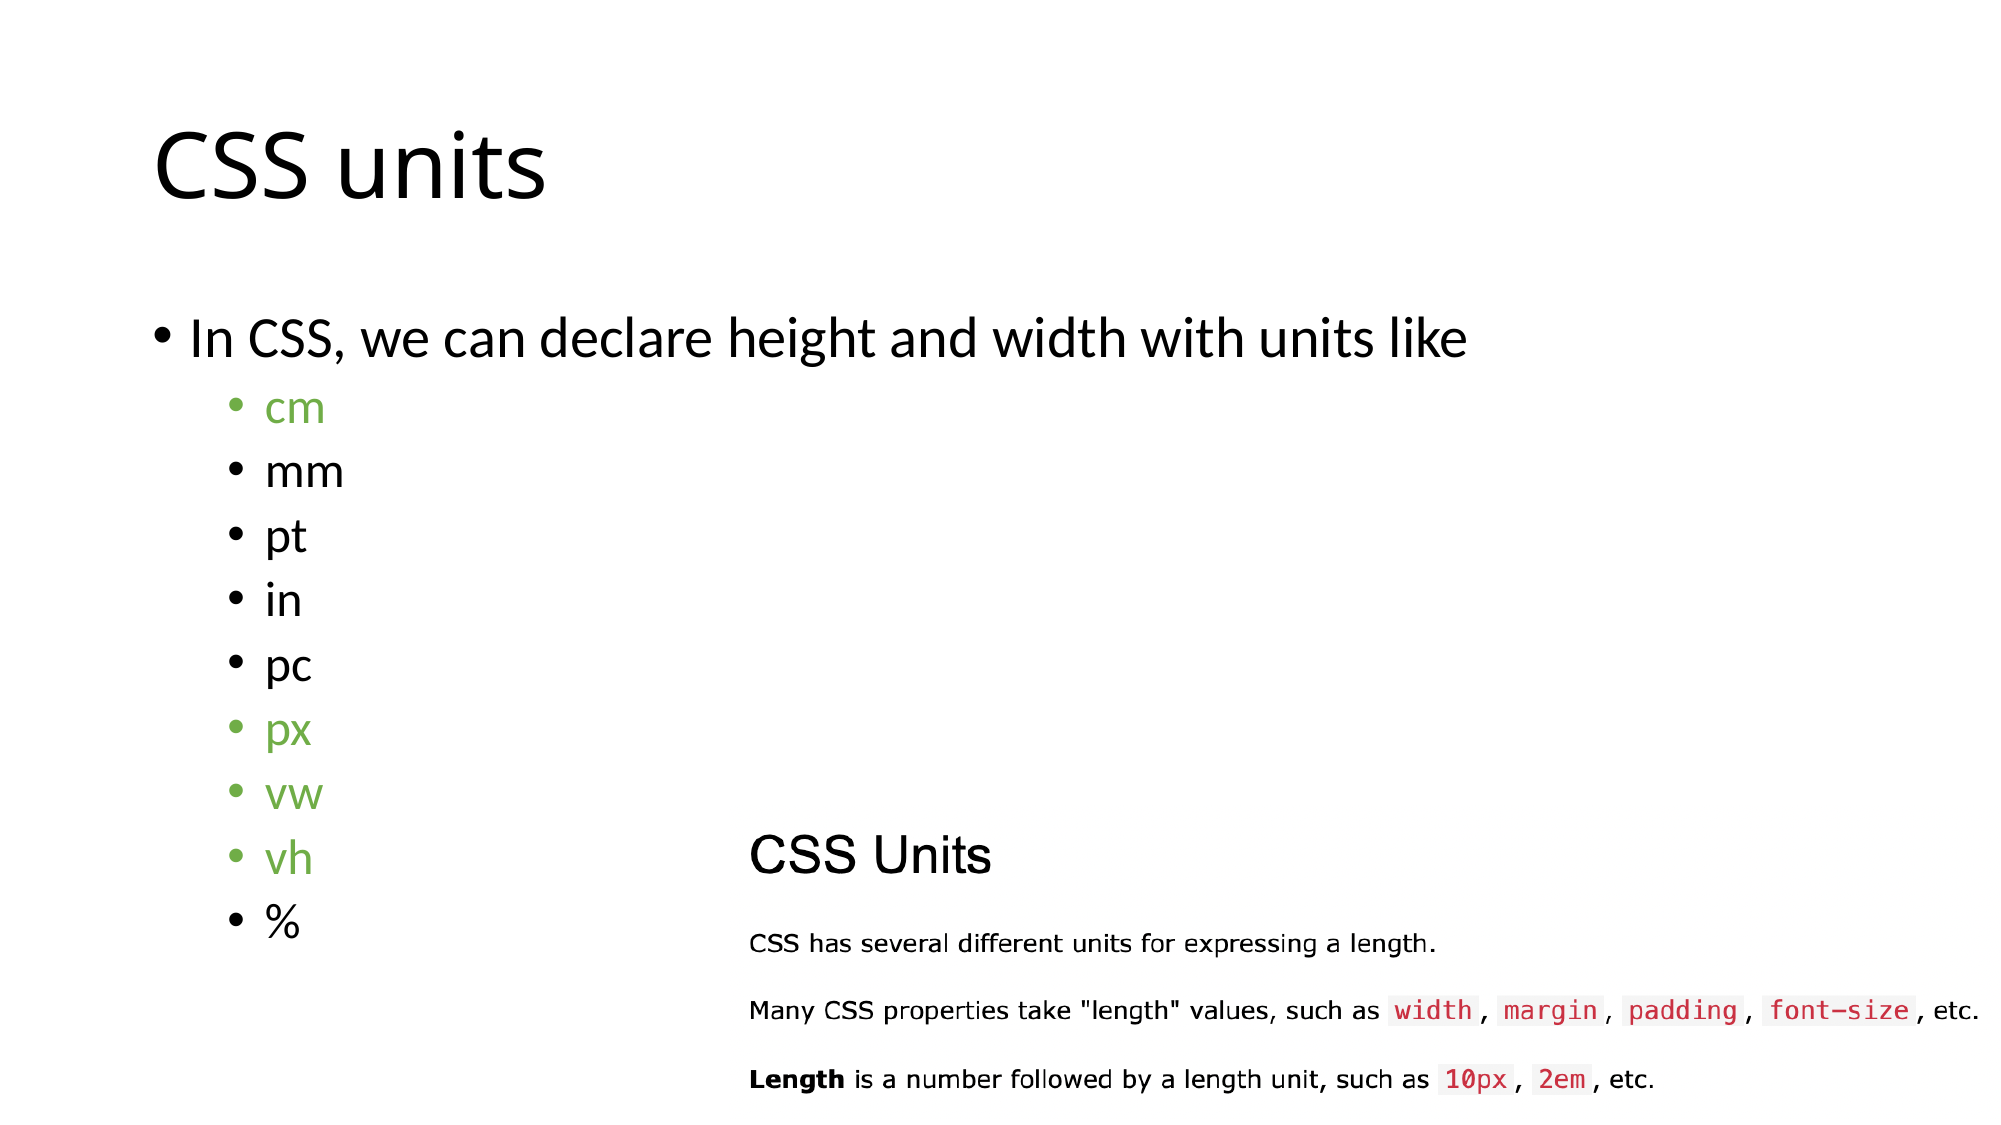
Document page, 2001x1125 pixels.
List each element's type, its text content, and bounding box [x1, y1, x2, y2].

title CSS units [137, 59, 1863, 278]
picture [729, 805, 2000, 1119]
list In CSS, we can declare height and width with units like cm mm pt in pc px vw vh % [137, 299, 1863, 1014]
